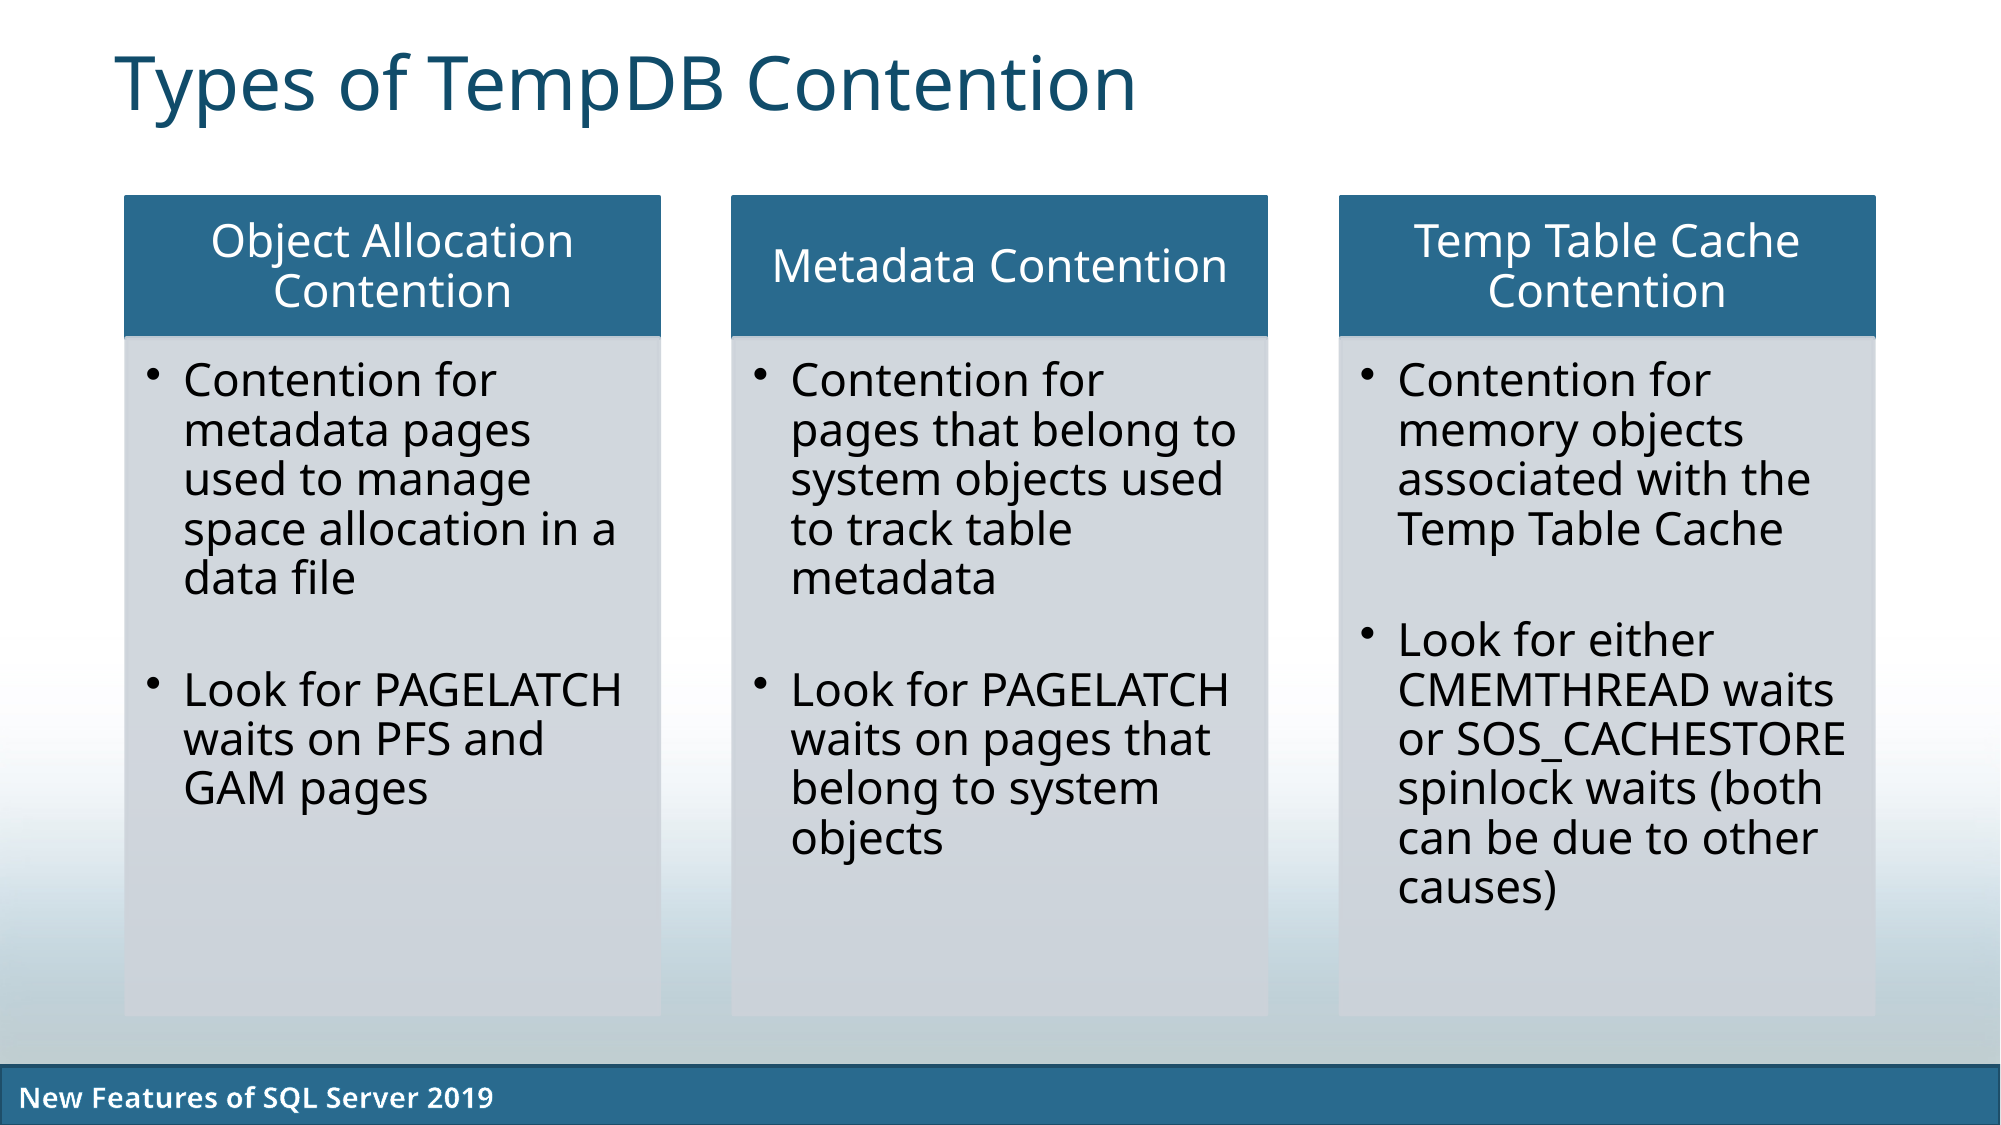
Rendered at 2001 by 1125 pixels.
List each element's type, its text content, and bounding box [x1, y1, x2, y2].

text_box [125, 160, 1875, 1051]
picture [0, 0, 2001, 1064]
title Types of TempDB Contention [99, 45, 1900, 233]
